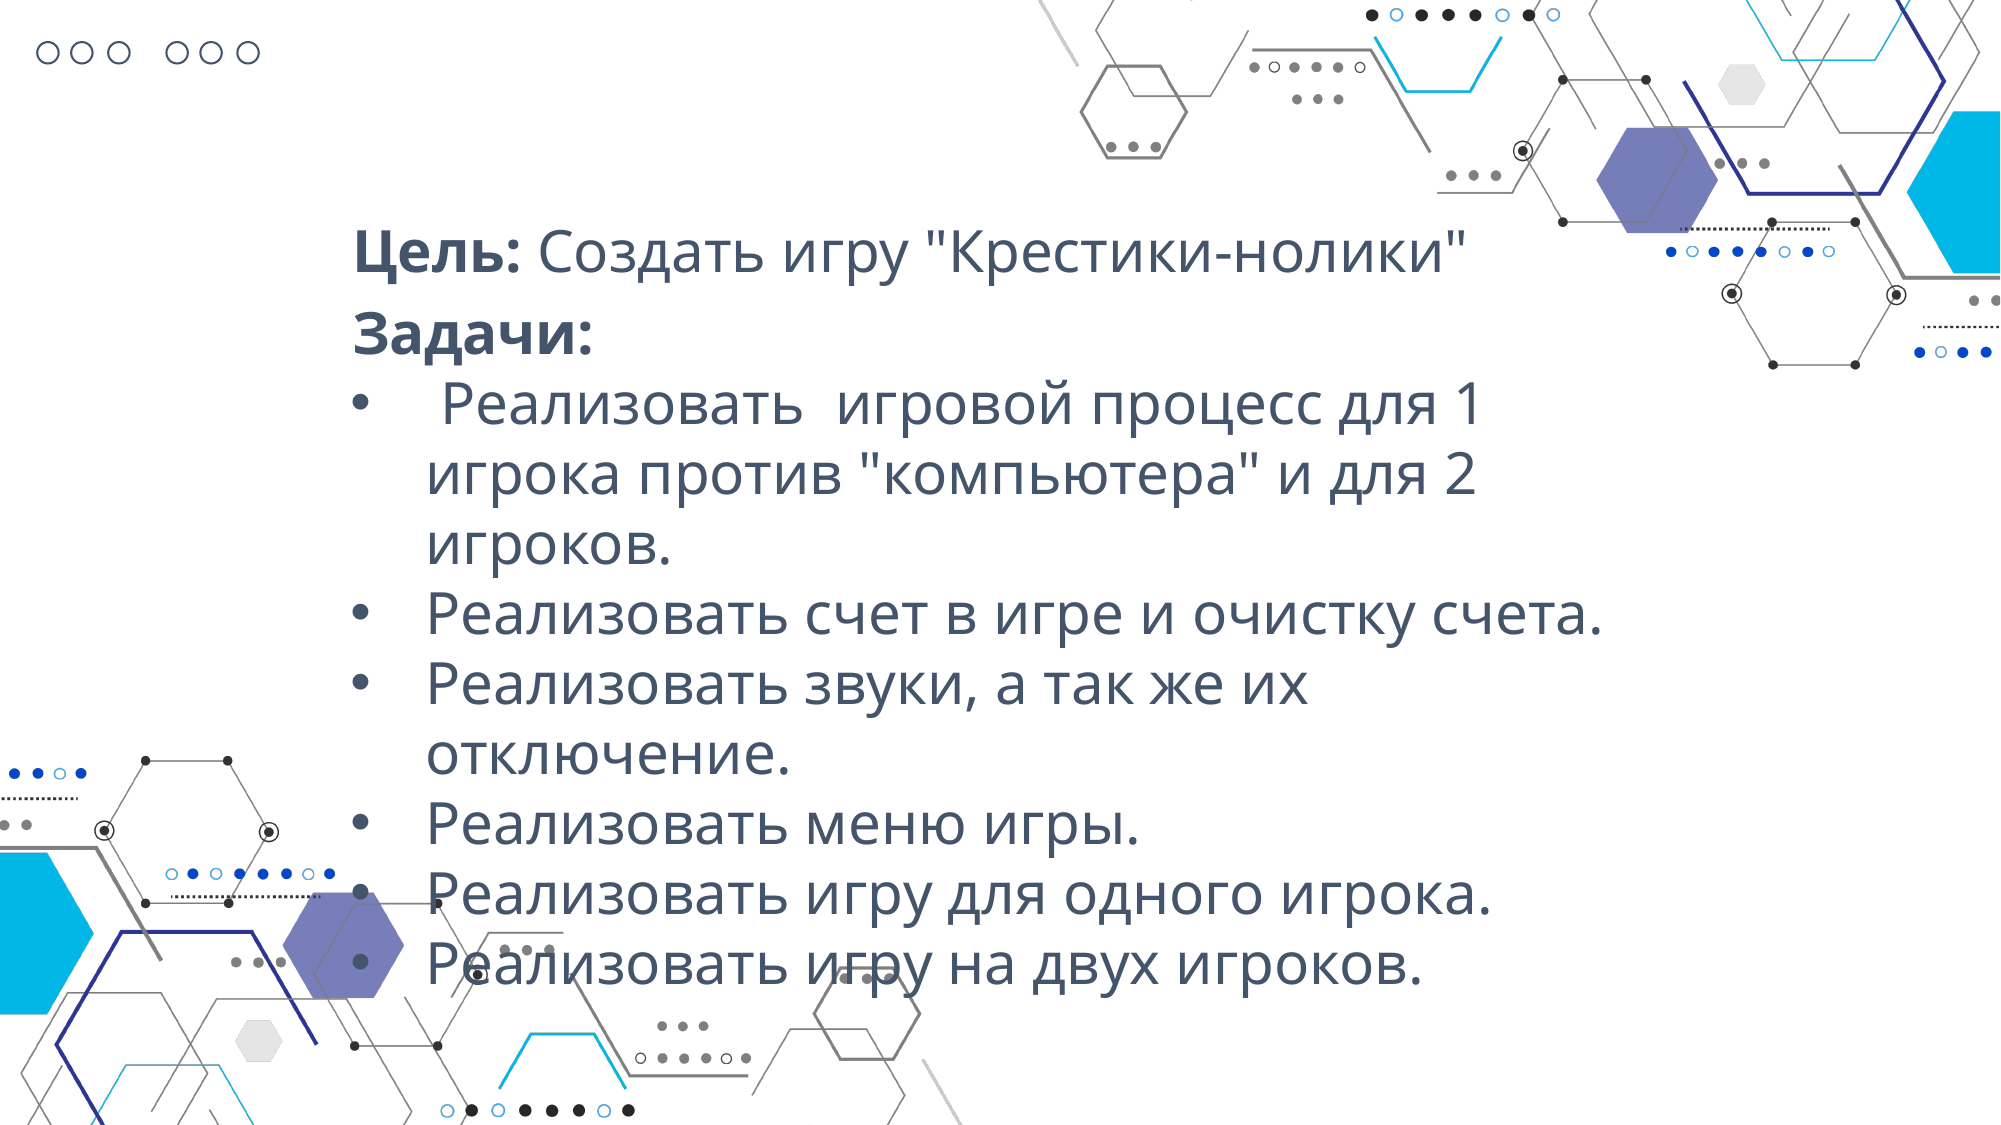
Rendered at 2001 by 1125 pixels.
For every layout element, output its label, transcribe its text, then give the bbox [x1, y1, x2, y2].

picture [938, 0, 2001, 407]
text_box Цель: Создать игру "Крестики-нолики" Задачи: Реализовать игровой процесс для 1 игрока против "компьютера" и для 2 игроков. Реализовать счет в игре и очистку счета. Реализовать звуки, а так же их отключение. Реализовать меню игры. Реализовать игру для одного игрока. Реализовать игру на двух игроков. [335, 204, 1635, 1004]
picture [0, 718, 1064, 1125]
